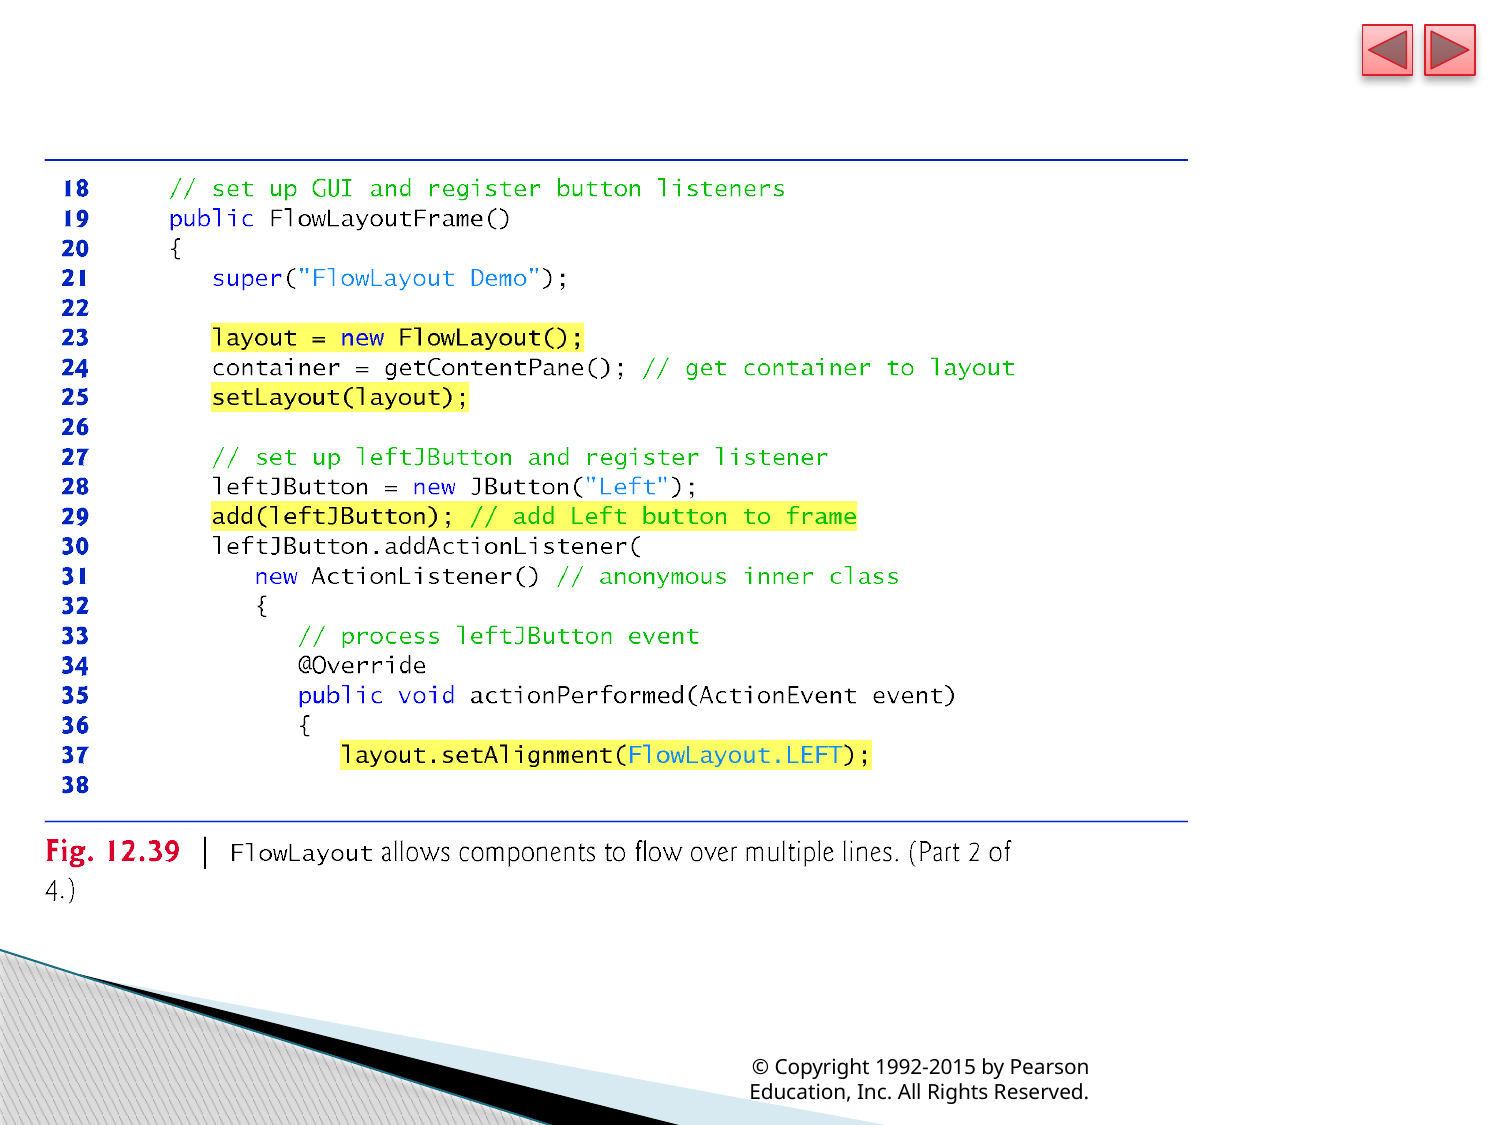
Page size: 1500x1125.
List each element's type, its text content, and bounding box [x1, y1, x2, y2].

picture [0, 106, 1500, 1018]
footer © Copyright 1992-2015 by Pearson Education, Inc. All Rights Reserved. [650, 1051, 1105, 1112]
